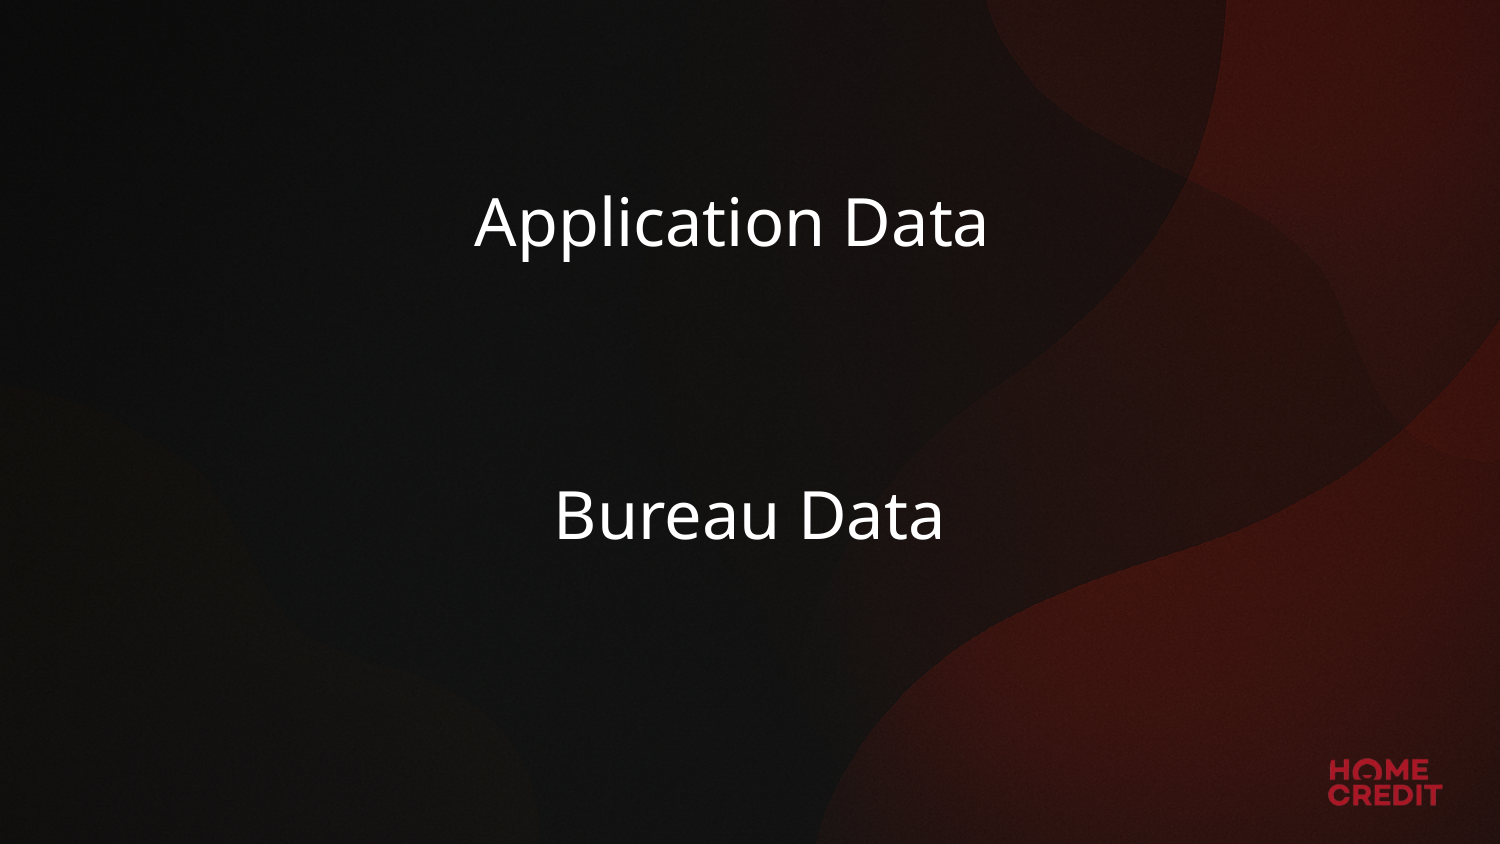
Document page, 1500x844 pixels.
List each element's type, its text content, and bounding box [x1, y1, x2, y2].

title Bureau Data [364, 457, 1136, 715]
title Application Data [364, 165, 1102, 422]
picture [0, 0, 1500, 844]
